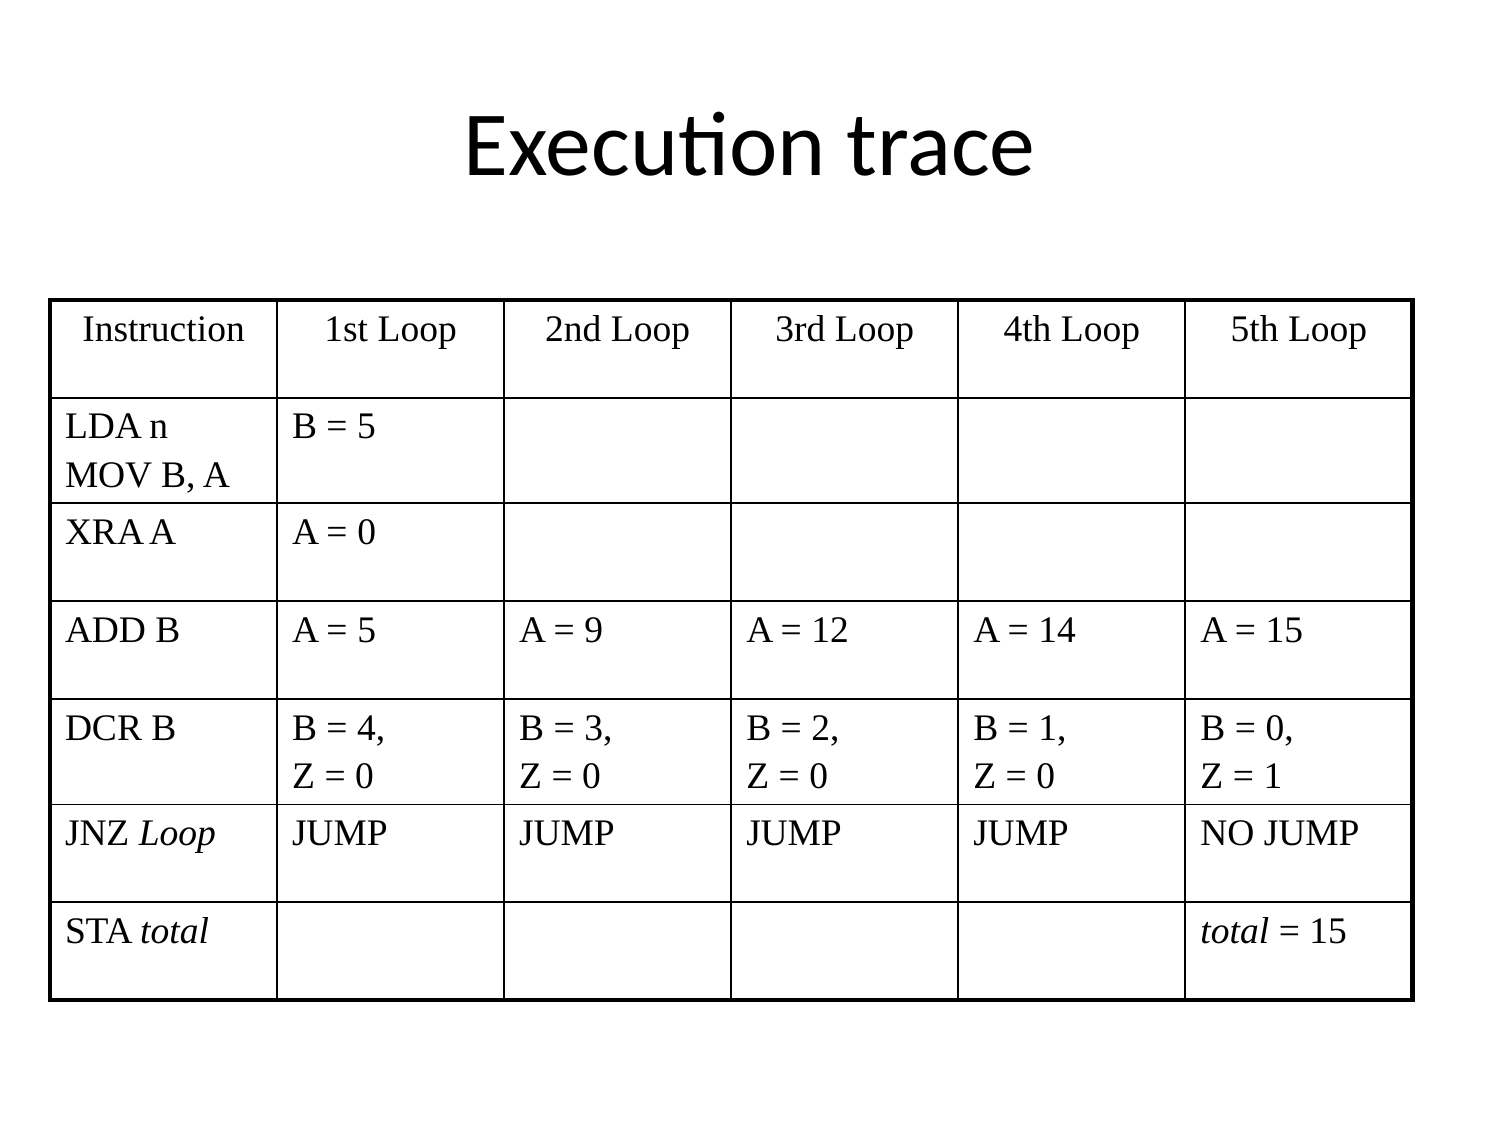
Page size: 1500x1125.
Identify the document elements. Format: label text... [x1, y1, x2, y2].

table_cell [1186, 399, 1410, 502]
table_cell JUMP [732, 805, 957, 901]
table_header 3rd Loop [732, 302, 957, 397]
table_cell B = 2, Z = 0 [732, 700, 957, 804]
table_cell A = 15 [1186, 602, 1410, 698]
table_header 5th Loop [1186, 302, 1410, 397]
table_cell total = 15 [1186, 903, 1410, 998]
table_cell [505, 399, 730, 502]
table_cell A = 12 [732, 602, 957, 698]
table_cell [732, 399, 957, 502]
table_cell NO JUMP [1186, 805, 1410, 901]
table_cell [1186, 504, 1410, 600]
table_cell DCR B [52, 700, 276, 804]
table_cell [959, 399, 1184, 502]
table_cell [278, 903, 503, 998]
table_cell B = 4, Z = 0 [278, 700, 503, 804]
table_cell [732, 903, 957, 998]
table_cell ADD B [52, 602, 276, 698]
table_cell JUMP [505, 805, 730, 901]
table_cell [732, 504, 957, 600]
table_cell [505, 903, 730, 998]
table_header 1st Loop [278, 302, 503, 397]
table_cell [959, 903, 1184, 998]
table_cell LDA n MOV B, A [52, 399, 276, 502]
table_cell B = 3, Z = 0 [505, 700, 730, 804]
table_cell B = 5 [278, 399, 503, 502]
table_cell JUMP [959, 805, 1184, 901]
table_cell [959, 504, 1184, 600]
table_cell STA total [52, 903, 276, 998]
table_header 4th Loop [959, 302, 1184, 397]
table_header Instruction [52, 302, 276, 397]
table_header 2nd Loop [505, 302, 730, 397]
table_cell A = 5 [278, 602, 503, 698]
table_cell XRA A [52, 504, 276, 600]
table_cell JNZ Loop [52, 805, 276, 901]
text_box Execution trace [75, 45, 1425, 233]
table_cell [505, 504, 730, 600]
table_cell JUMP [278, 805, 503, 901]
table_cell A = 0 [278, 504, 503, 600]
table_cell A = 14 [959, 602, 1184, 698]
table_cell A = 9 [505, 602, 730, 698]
table_cell B = 0, Z = 1 [1186, 700, 1410, 804]
table_cell B = 1, Z = 0 [959, 700, 1184, 804]
